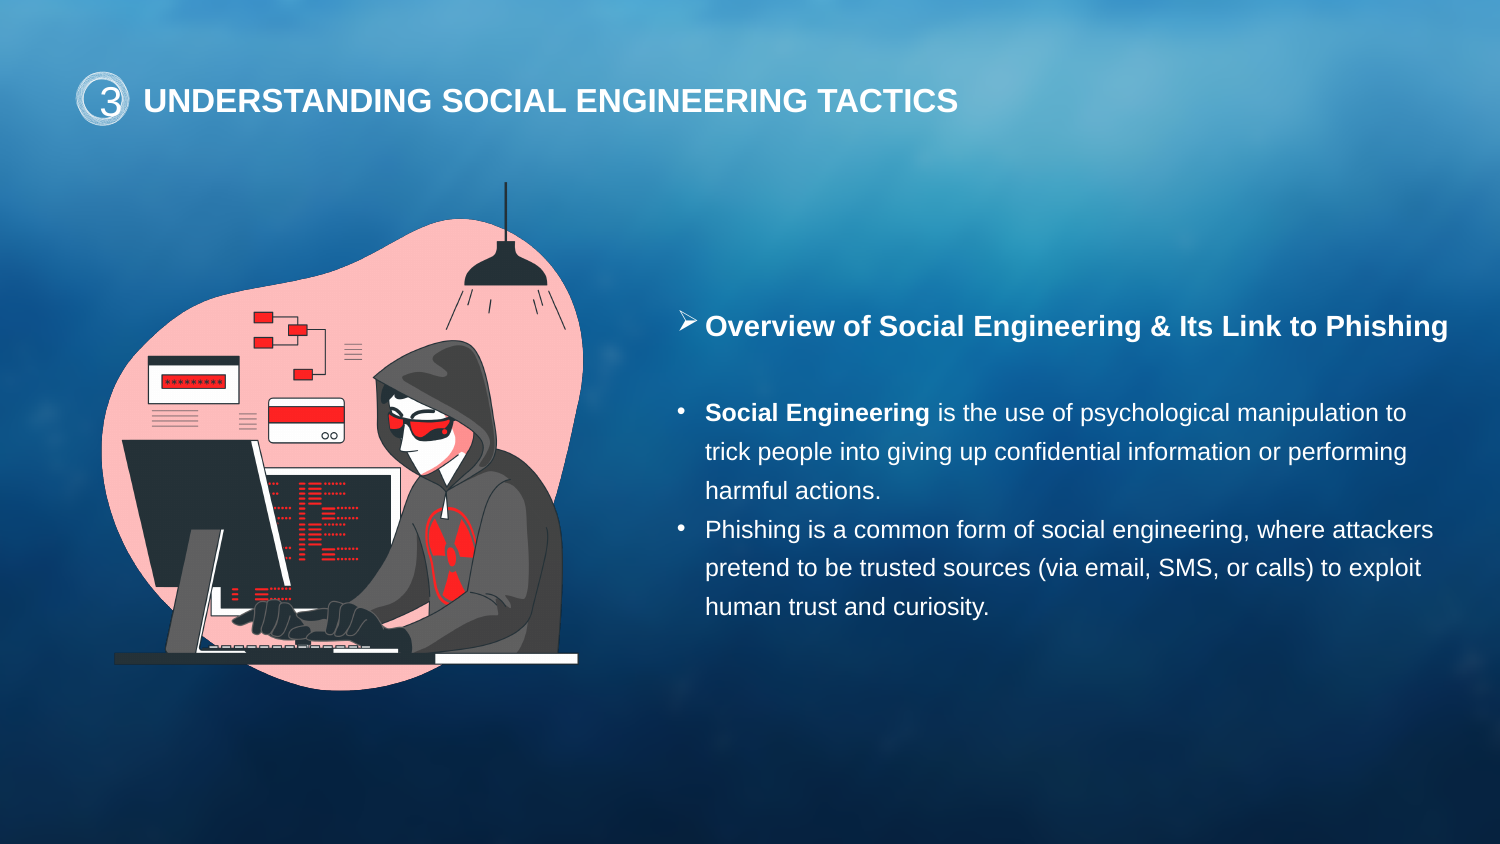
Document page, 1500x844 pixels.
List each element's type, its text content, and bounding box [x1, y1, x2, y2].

picture [0, 0, 1500, 844]
text_box Understanding Social Engineering Tactics [132, 71, 975, 127]
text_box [76, 67, 129, 126]
text_box Overview of Social Engineering & Its Link to Phishing Social Engineering is the use of psychological manipulation to trick people into giving up confidential information or performing harmful actions. Phishing is a common form of social engineering, where attackers pretend to be trusted sources (via email, SMS, or calls) to exploit human trust and curiosity. [667, 291, 1470, 626]
